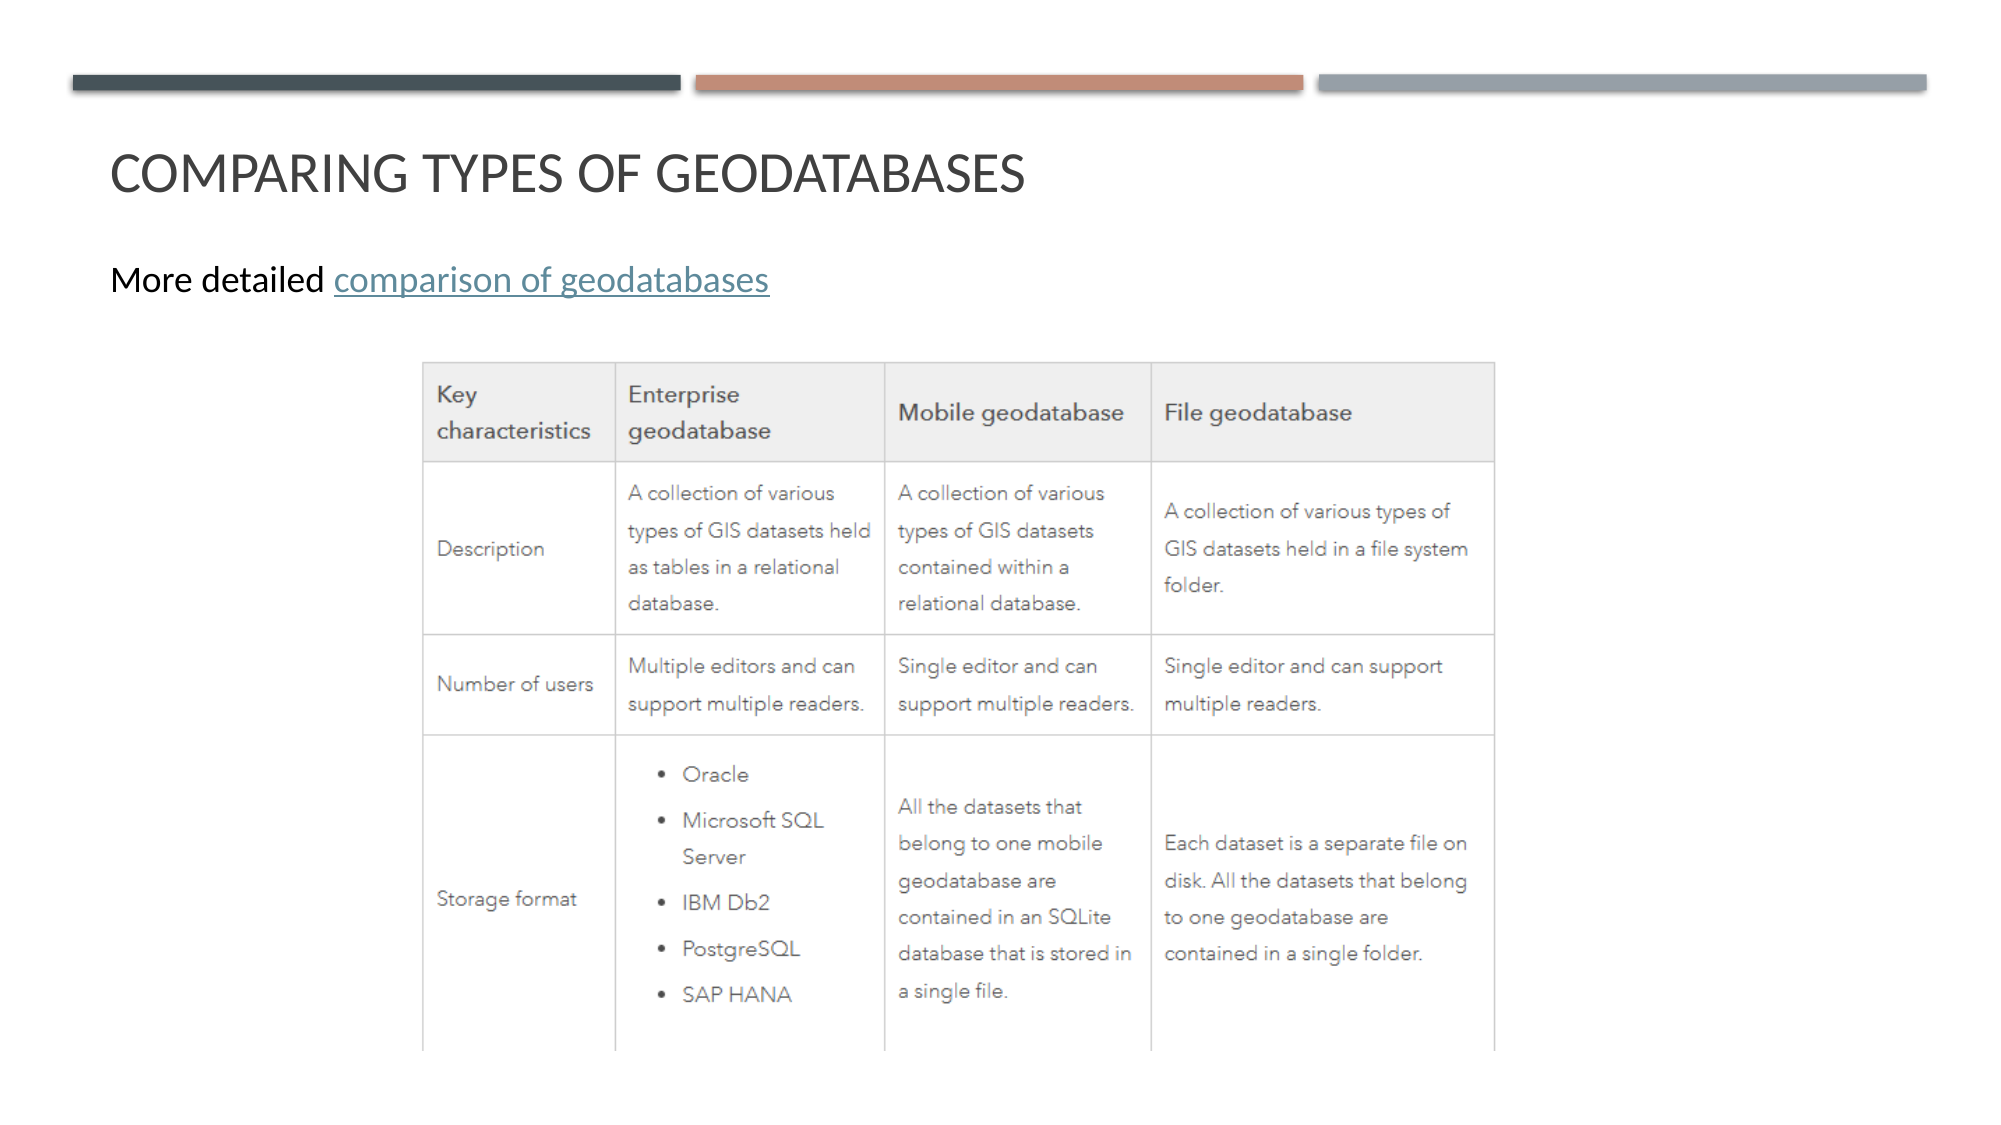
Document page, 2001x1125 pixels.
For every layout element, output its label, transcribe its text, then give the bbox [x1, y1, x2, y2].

text_box More detailed comparison of geodatabases [95, 247, 1089, 308]
picture [407, 343, 1508, 1052]
title Comparing types of geodatabases [95, 115, 1905, 212]
